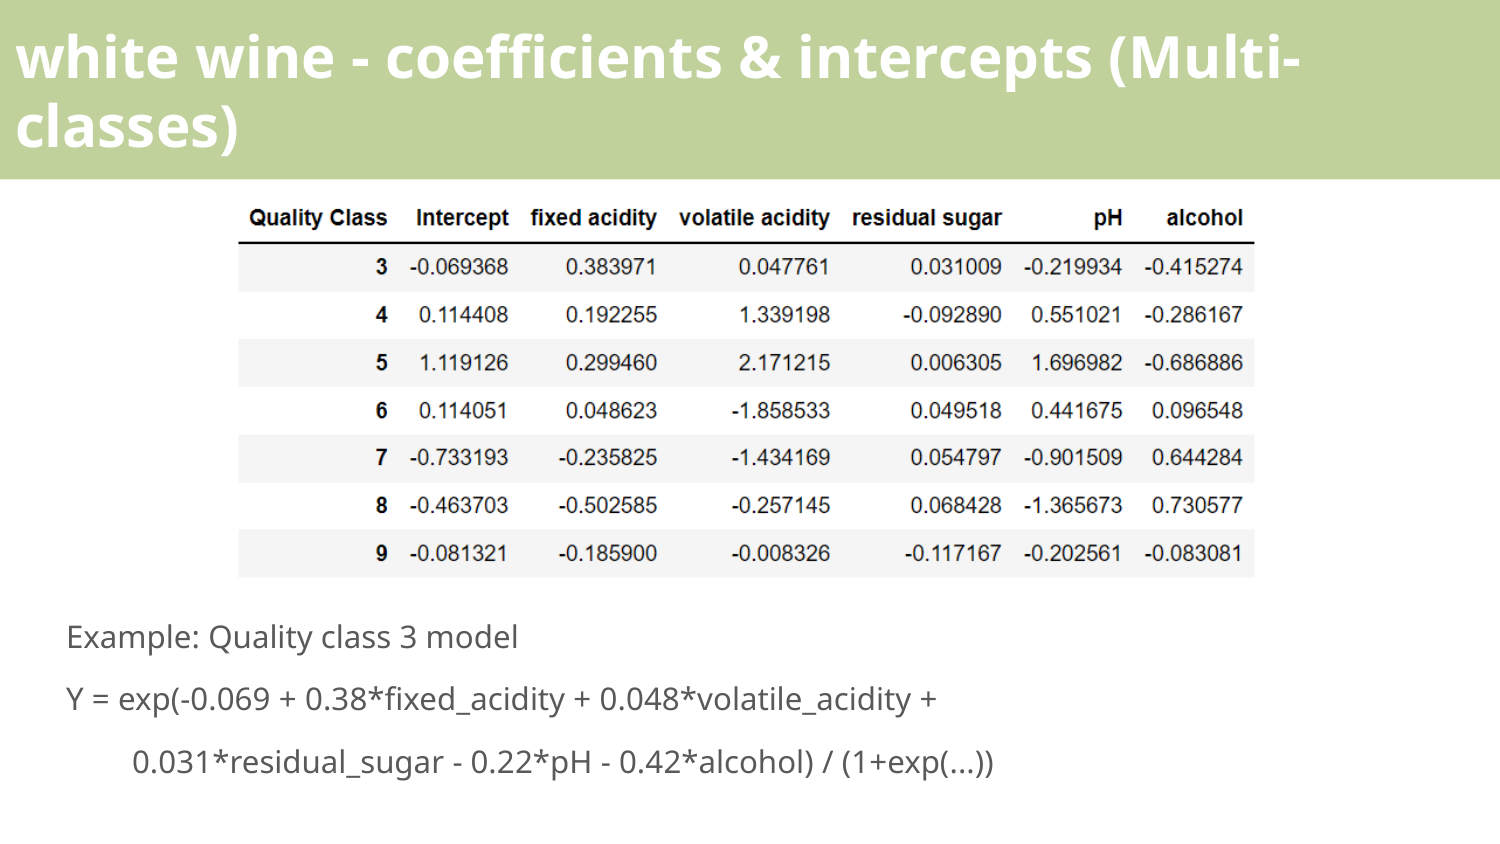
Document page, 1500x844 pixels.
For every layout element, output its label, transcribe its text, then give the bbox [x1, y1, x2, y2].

list Example: Quality class 3 model Y = exp(-0.069 + 0.38*fixed_acidity + 0.048*volatile_acidity + 0.031*residual_sugar - 0.22*pH - 0.42*alcohol) / (1+exp(...)) [51, 596, 1469, 829]
title white wine - coefficients & intercepts (Multi-classes) [0, 0, 1500, 180]
picture [228, 188, 1272, 588]
